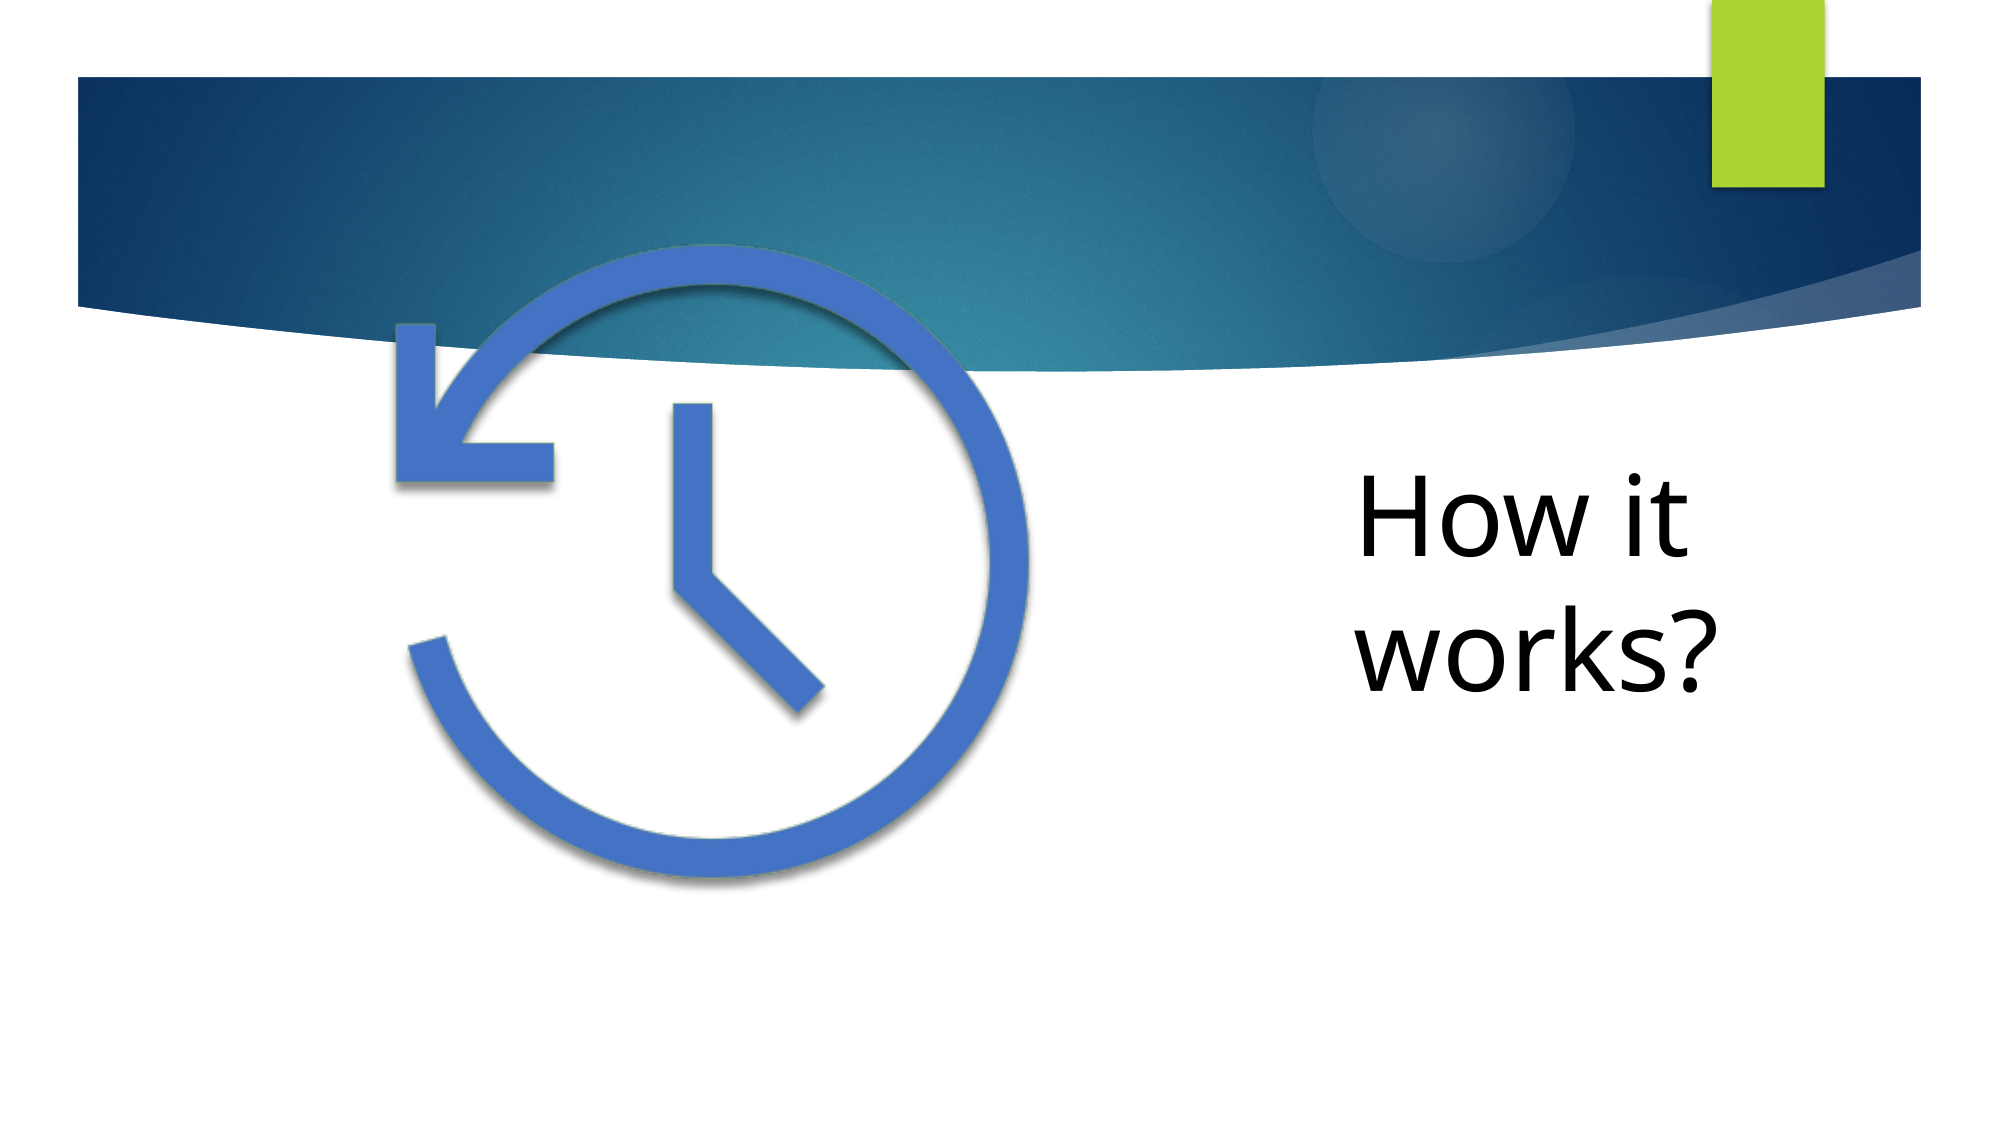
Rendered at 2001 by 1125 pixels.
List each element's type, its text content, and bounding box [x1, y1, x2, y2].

picture [332, 182, 1093, 943]
title How it works? [1338, 182, 1894, 721]
